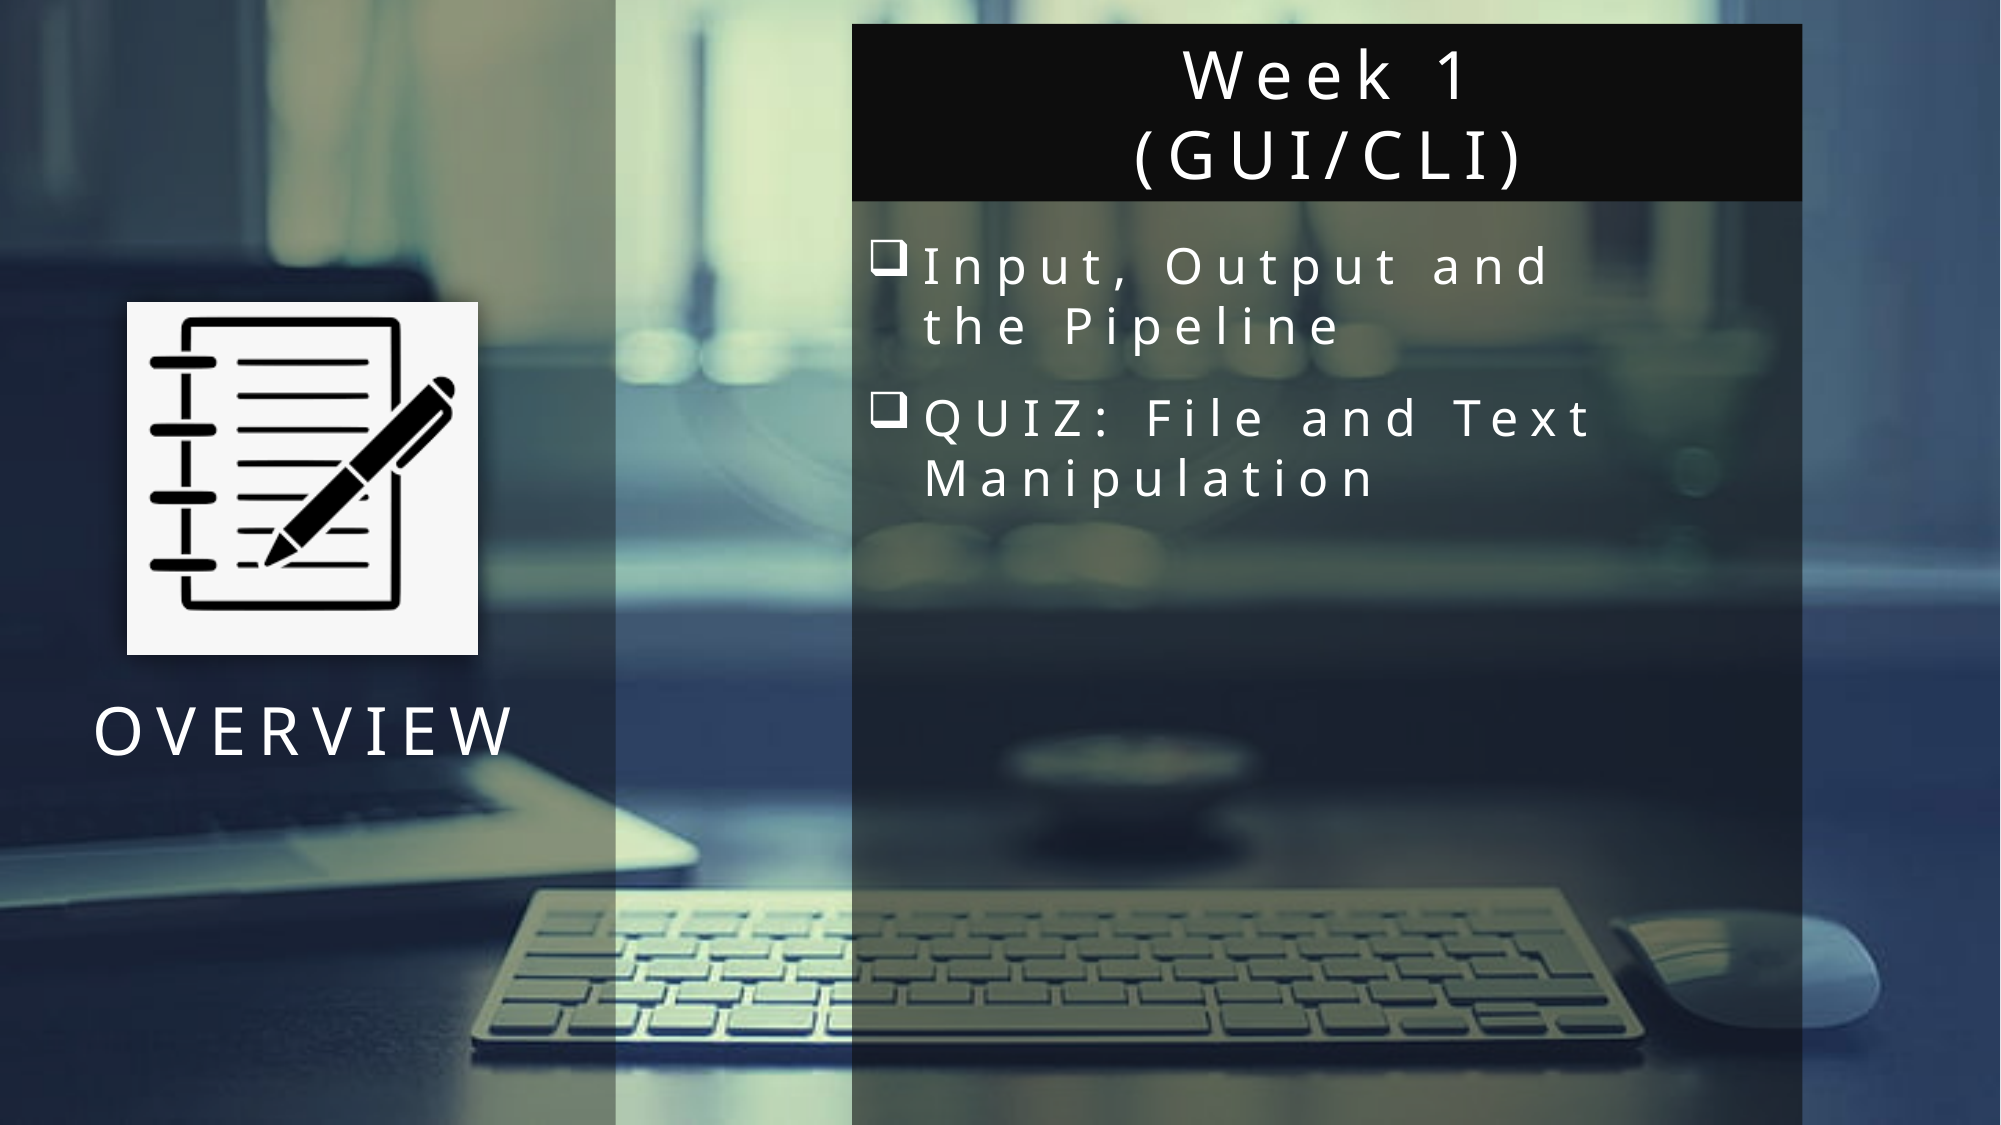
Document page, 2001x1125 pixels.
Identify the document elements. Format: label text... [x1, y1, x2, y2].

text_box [852, 201, 1803, 1125]
text_box OVERVIEW [46, 680, 559, 776]
text_box Week 1 (GUI/CLI) [851, 23, 1803, 203]
picture [127, 302, 478, 655]
picture [617, 0, 2001, 1125]
text_box [0, 0, 617, 1125]
